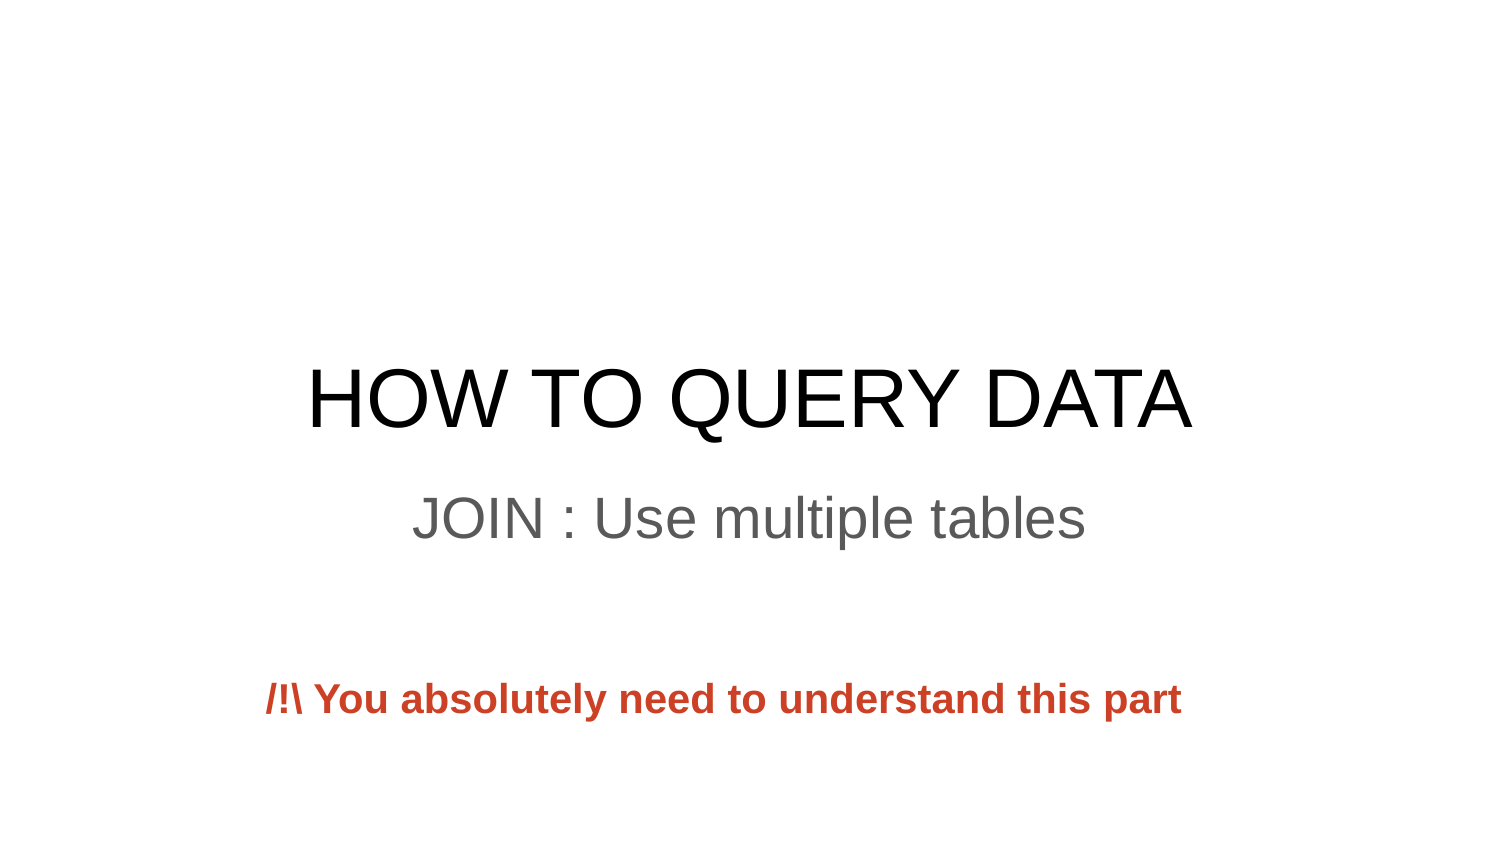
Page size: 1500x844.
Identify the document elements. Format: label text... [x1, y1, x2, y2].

subtitle JOIN : Use multiple tables [51, 464, 1449, 595]
title HOW TO QUERY DATA [51, 122, 1449, 459]
text_box /!\ You absolutely need to understand this part [236, 656, 1212, 804]
